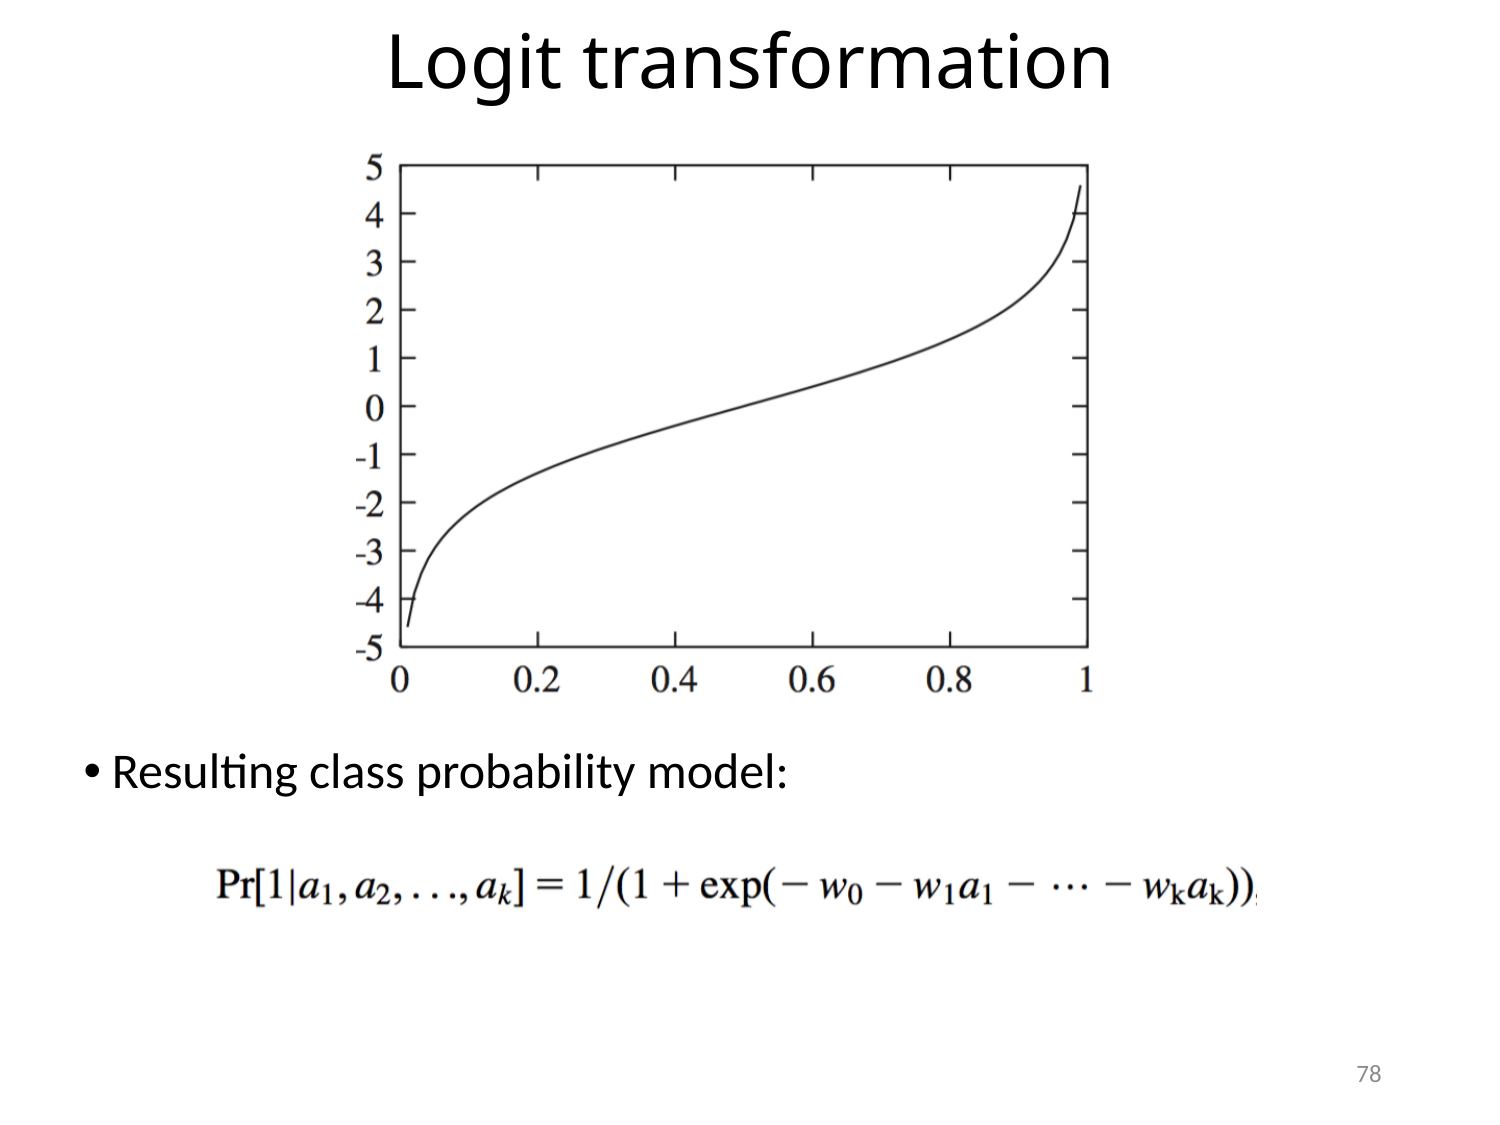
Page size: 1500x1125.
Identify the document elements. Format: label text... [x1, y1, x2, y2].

title Logit transformation [370, 0, 1500, 159]
picture [210, 857, 1257, 922]
slide_number 78 [1350, 1042, 1397, 1103]
picture [356, 141, 1121, 705]
list Resulting class probability model: [68, 738, 1350, 1125]
